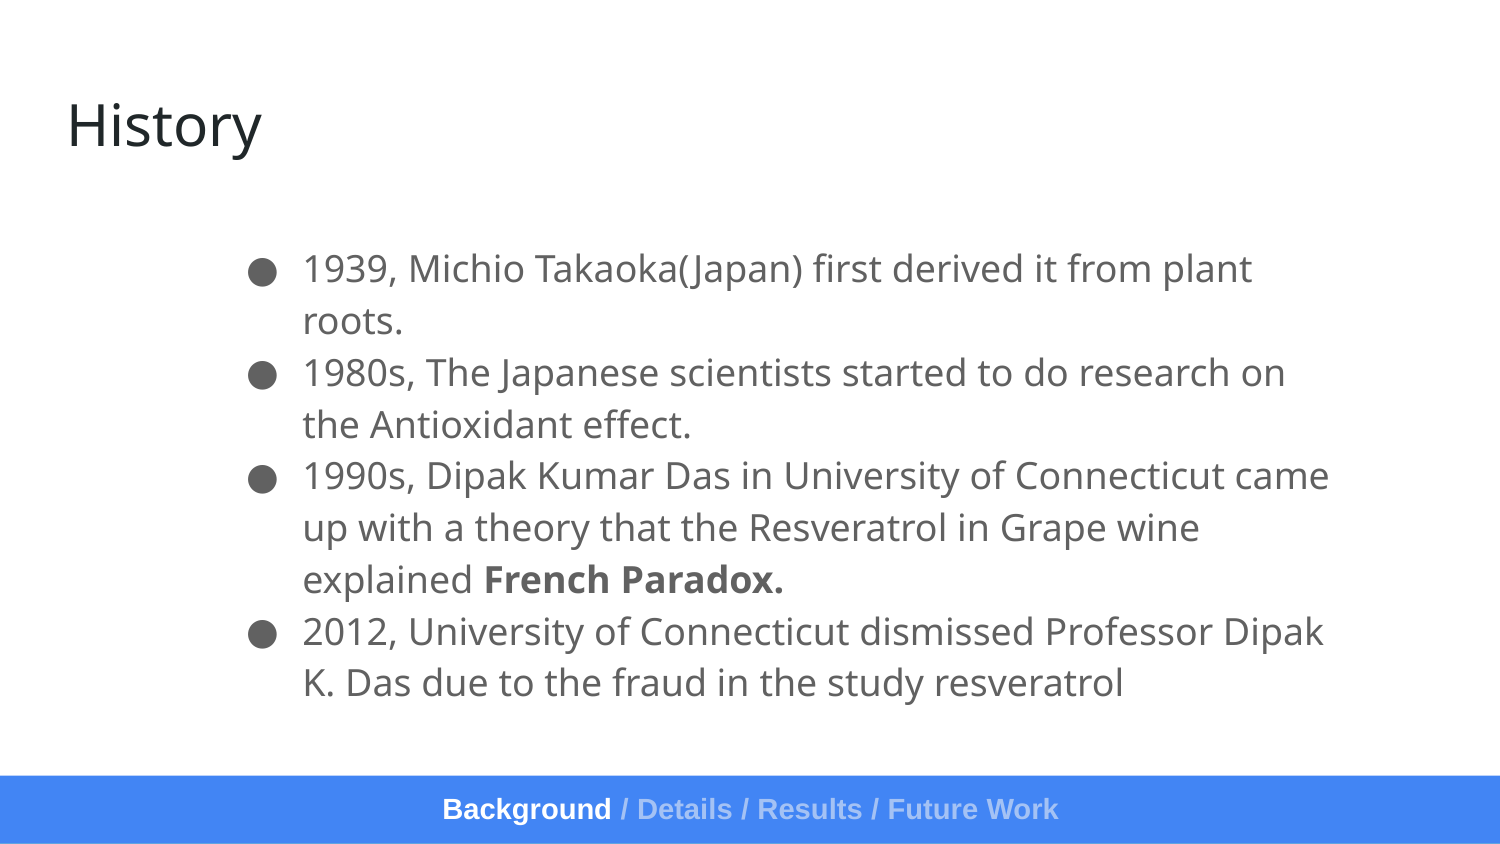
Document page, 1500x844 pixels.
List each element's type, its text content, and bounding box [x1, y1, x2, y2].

text_box Background / Details / Results / Future Work [0, 775, 1500, 844]
title History [51, 72, 1449, 167]
list 1939, Michio Takaoka(Japan) first derived it from plant roots. 1980s, The Japanese scientists started to do research on the Antioxidant effect. 1990s, Dipak Kumar Das in University of Connecticut came up with a theory that the Resveratrol in Grape wine explained French Paradox. 2012, University of Connecticut dismissed Professor Dipak K. Das due to the fraud in the study resveratrol [212, 223, 1366, 641]
